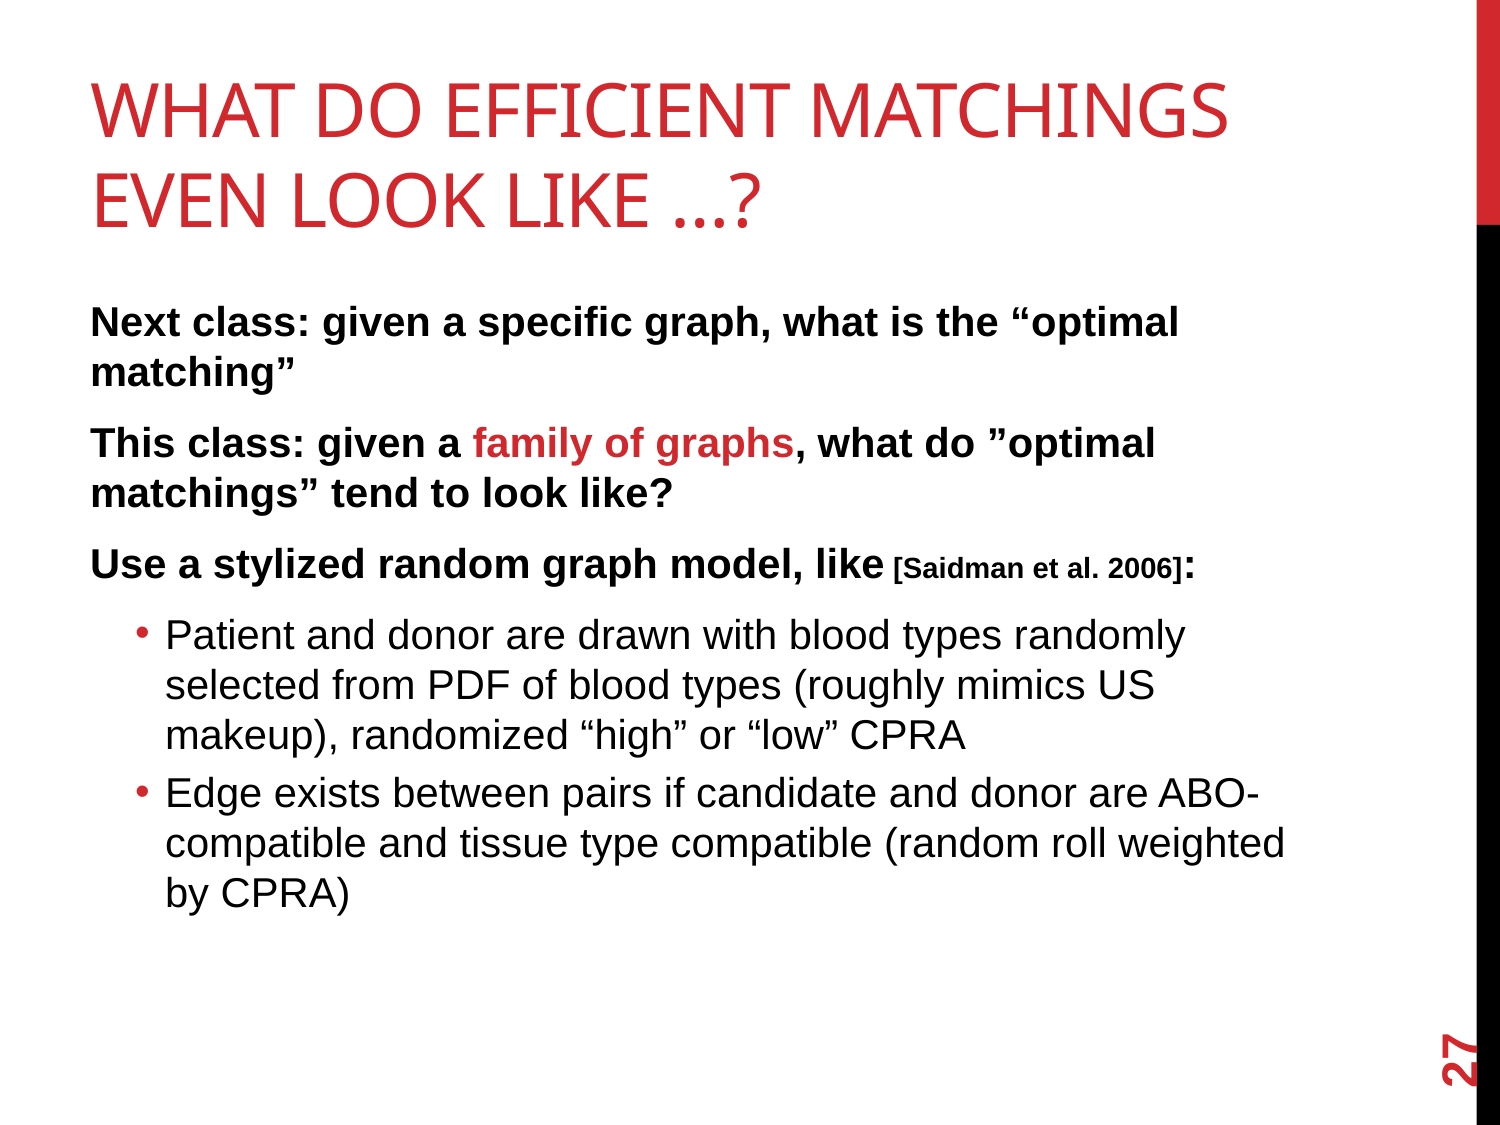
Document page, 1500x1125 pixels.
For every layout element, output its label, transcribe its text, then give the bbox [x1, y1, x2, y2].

list Next class: given a specific graph, what is the “optimal matching” This class: given a family of graphs, what do ”optimal matchings” tend to look like? Use a stylized random graph model, like [Saidman et al. 2006]: Patient and donor are drawn with blood types randomly selected from PDF of blood types (roughly mimics US makeup), randomized “high” or “low” CPRA Edge exists between pairs if candidate and donor are ABO-compatible and tissue type compatible (random roll weighted by CPRA) [75, 287, 1325, 1005]
title What do efficient matchings Even look like …? [75, 25, 1374, 250]
slide_number 27 [1427, 887, 1488, 1104]
